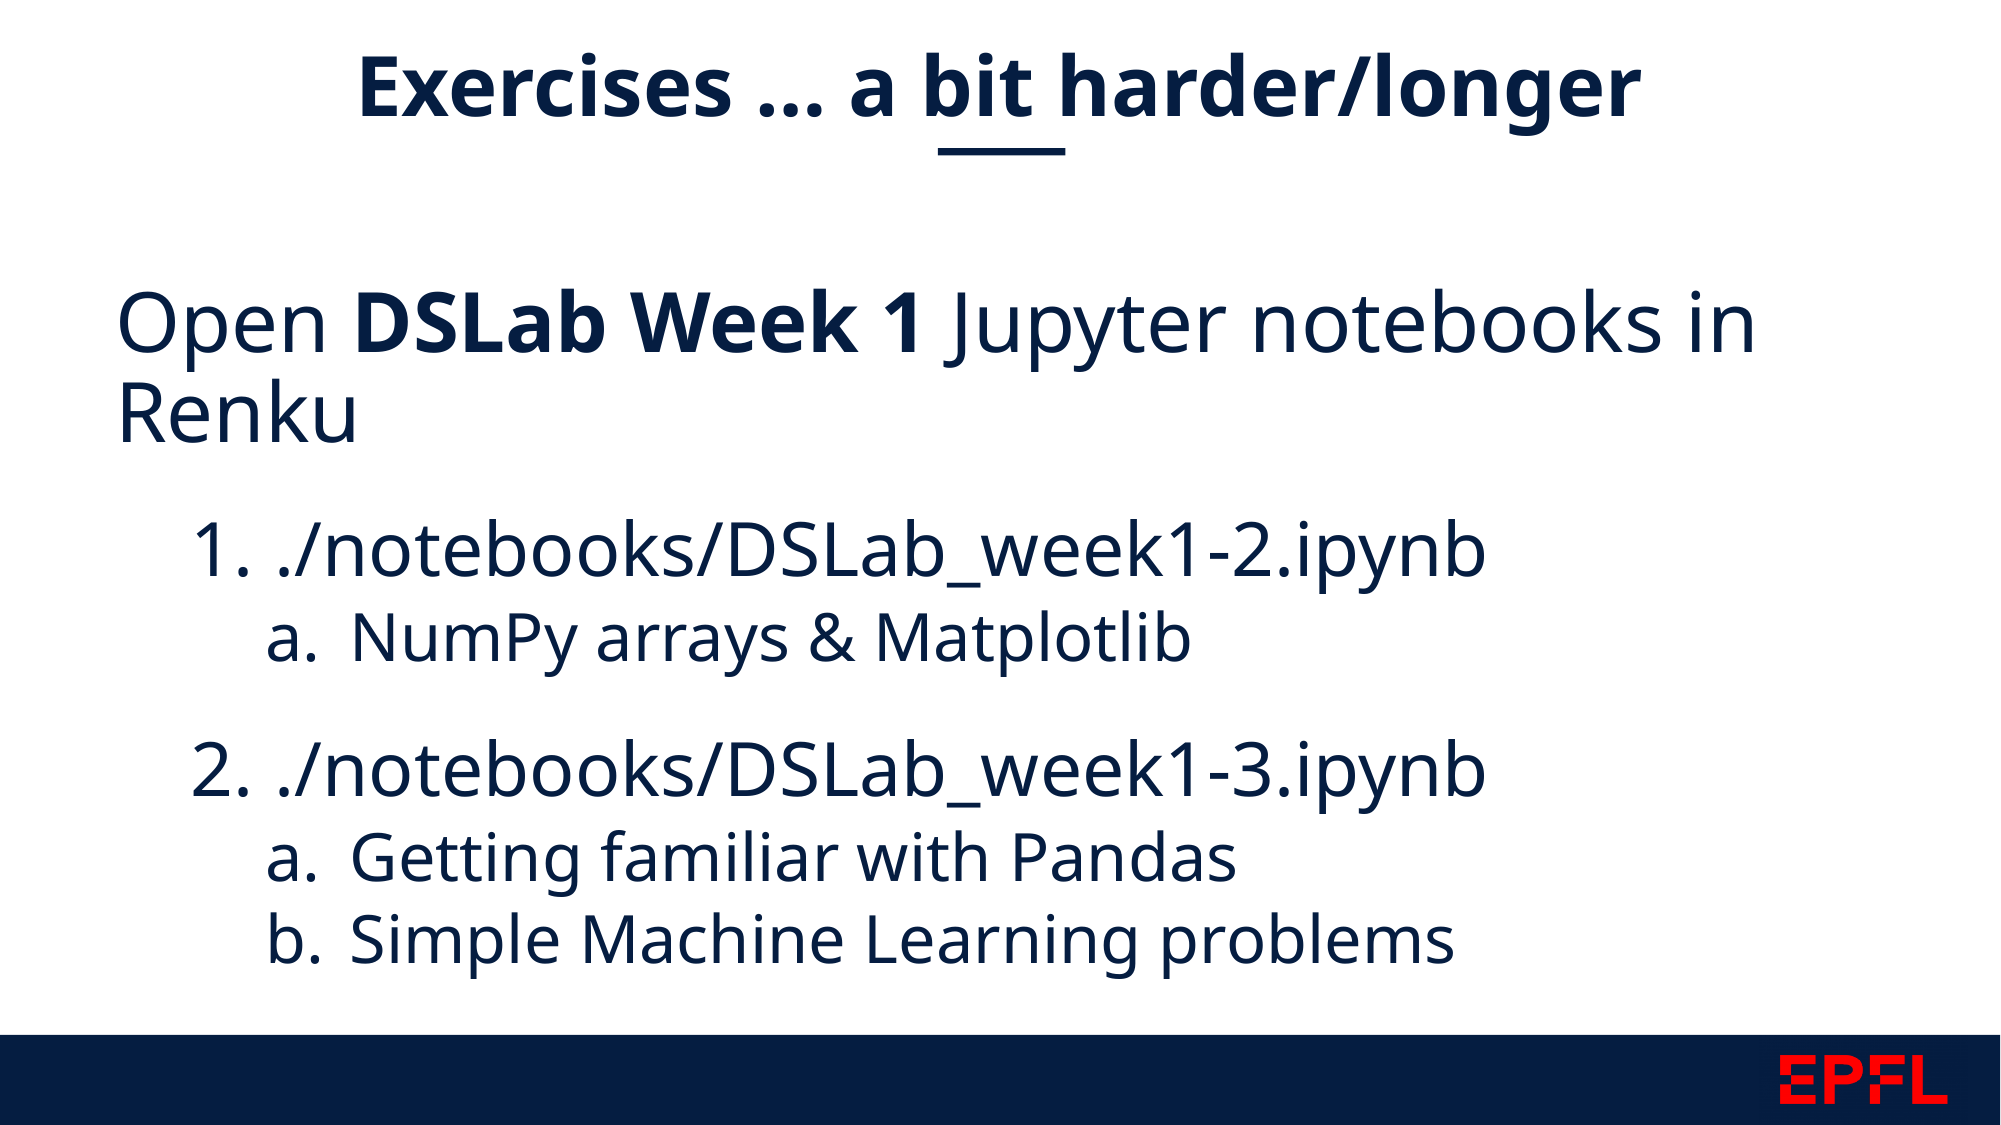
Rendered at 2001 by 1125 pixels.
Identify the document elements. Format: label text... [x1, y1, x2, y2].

text_box Exercises … a bit harder/longer [348, 29, 1652, 138]
picture [1759, 1034, 1968, 1125]
text_box [937, 148, 1066, 156]
list Open DSLab Week 1 Jupyter notebooks in Renku ./notebooks/DSLab_week1-2.ipynb NumPy arrays & Matplotlib ./notebooks/DSLab_week1-3.ipynb Getting familiar with Pandas Simple Machine Learning problems [85, 265, 2000, 1014]
